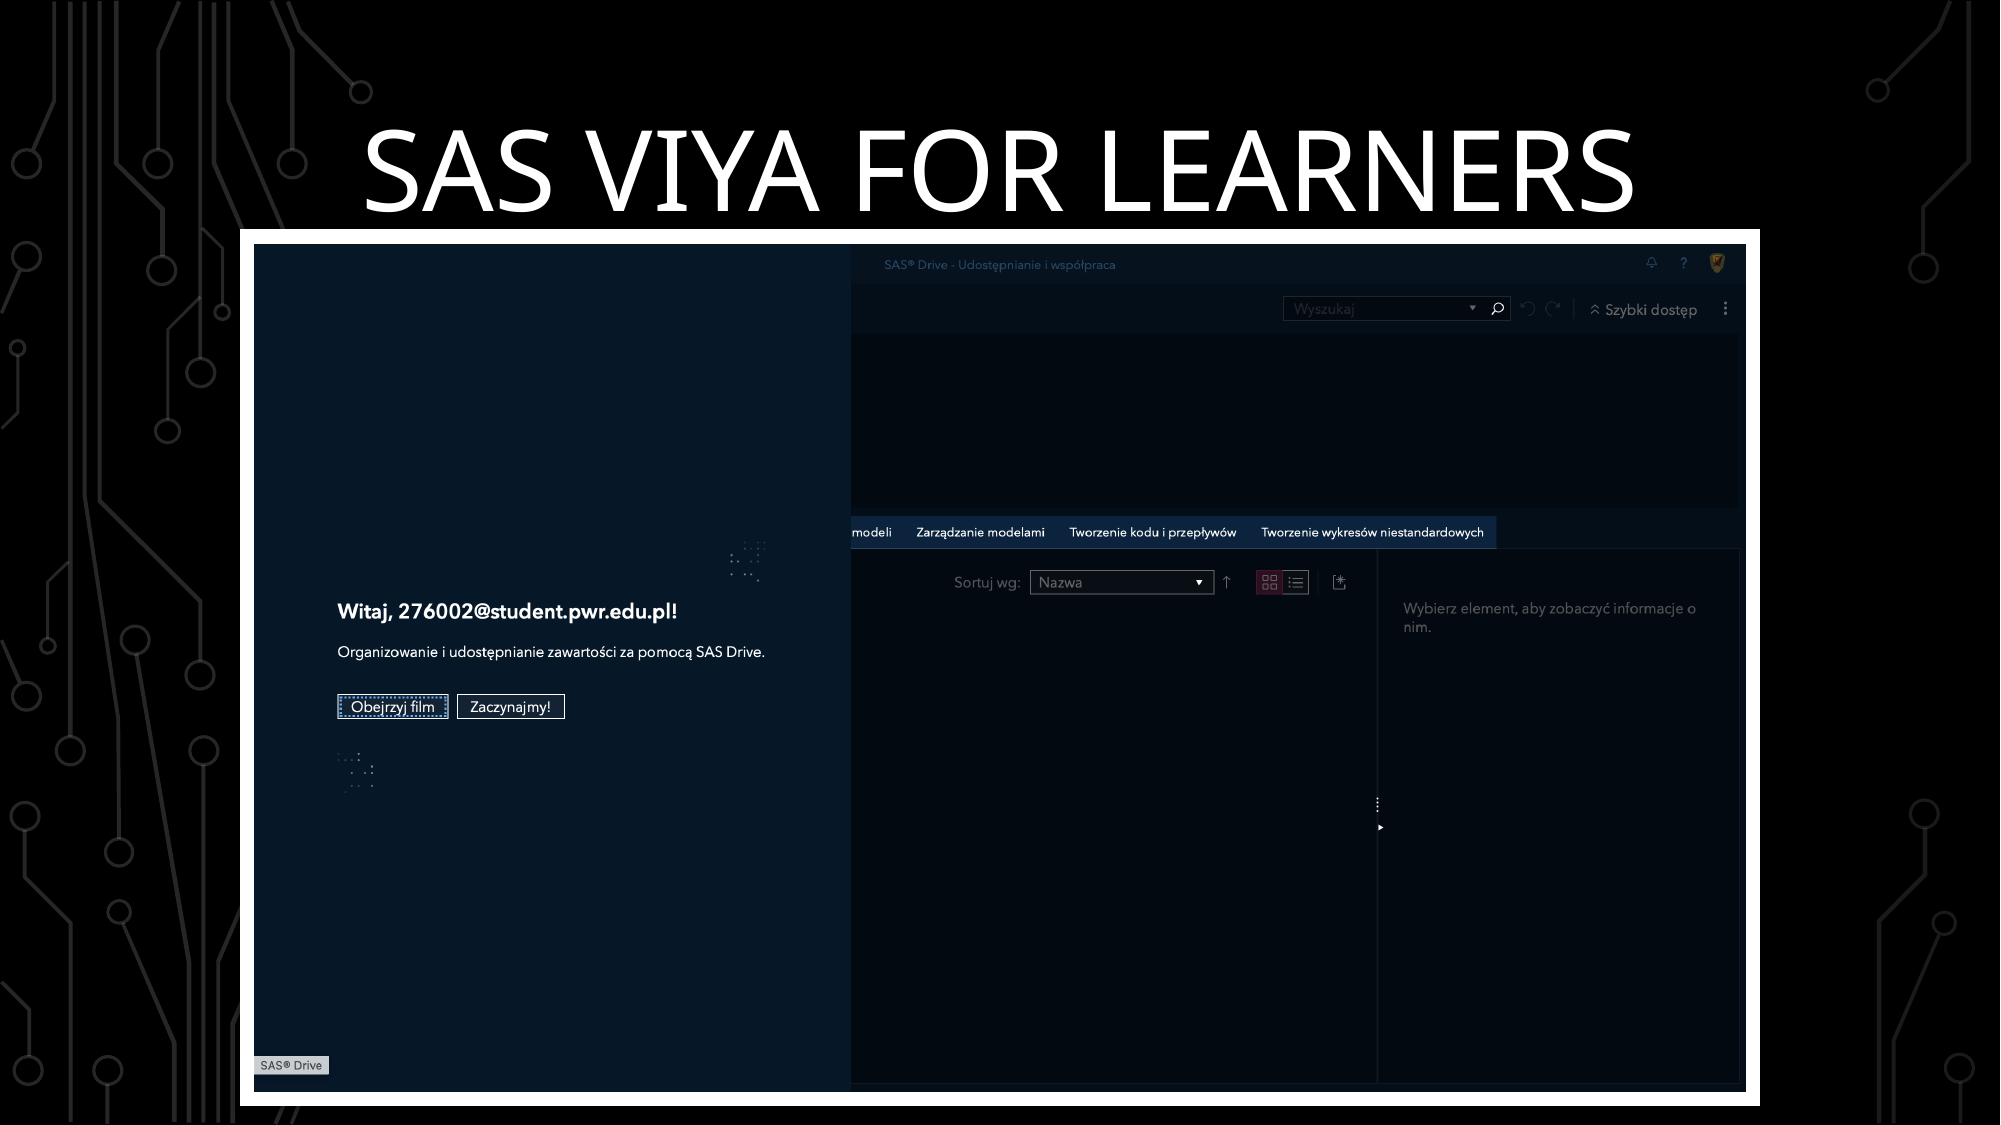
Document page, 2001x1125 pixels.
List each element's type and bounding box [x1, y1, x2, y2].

picture [254, 0, 2000, 1125]
text_box [1863, 0, 1976, 1124]
text_box [0, 0, 379, 1125]
